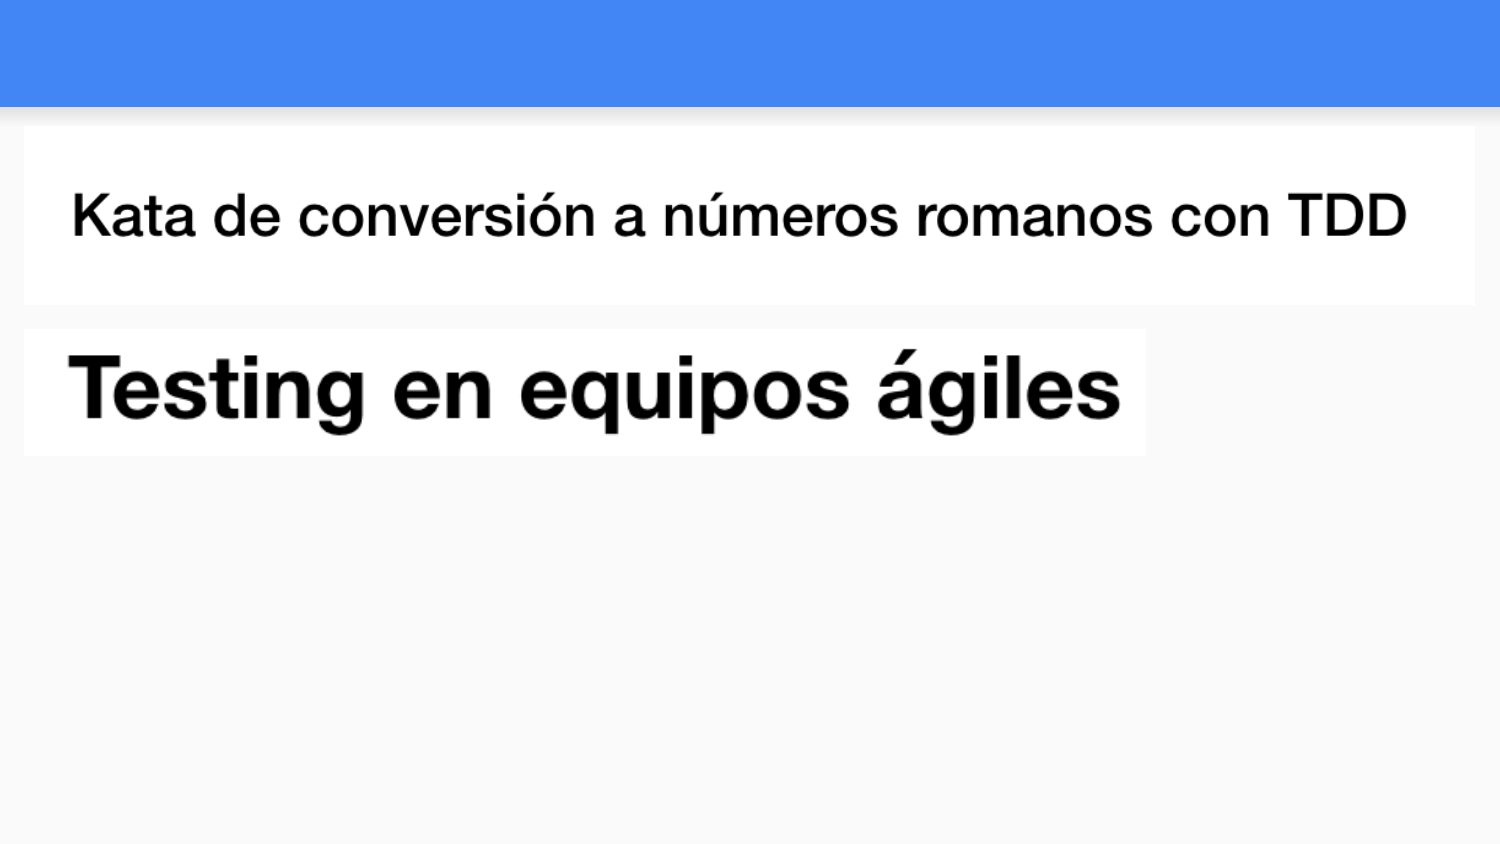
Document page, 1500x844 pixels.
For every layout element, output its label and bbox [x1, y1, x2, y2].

picture [24, 126, 1476, 305]
picture [24, 329, 1146, 457]
